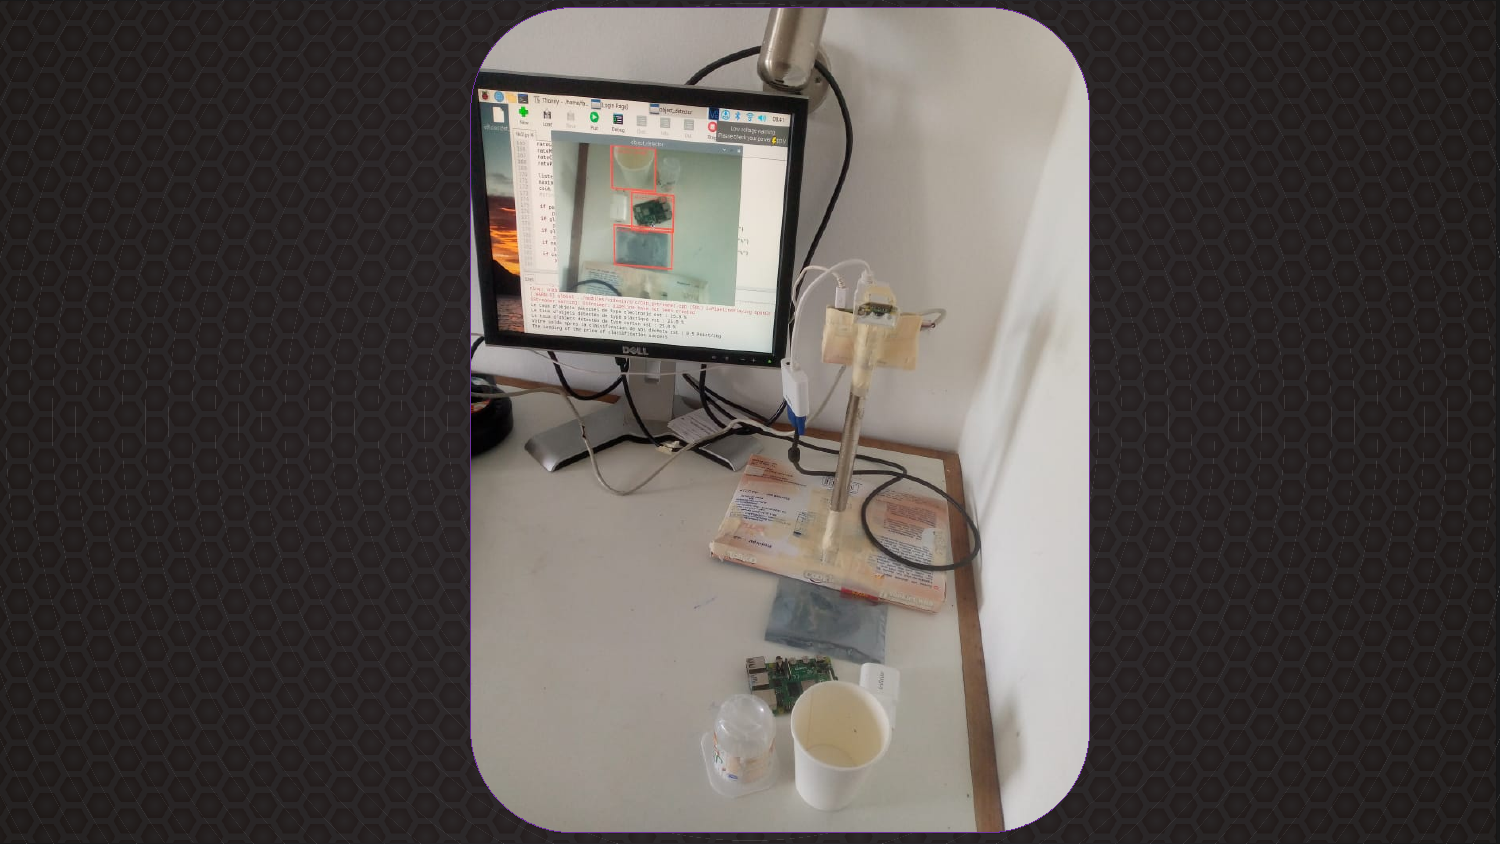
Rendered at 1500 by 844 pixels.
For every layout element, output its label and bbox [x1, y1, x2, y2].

picture [470, 7, 1090, 834]
